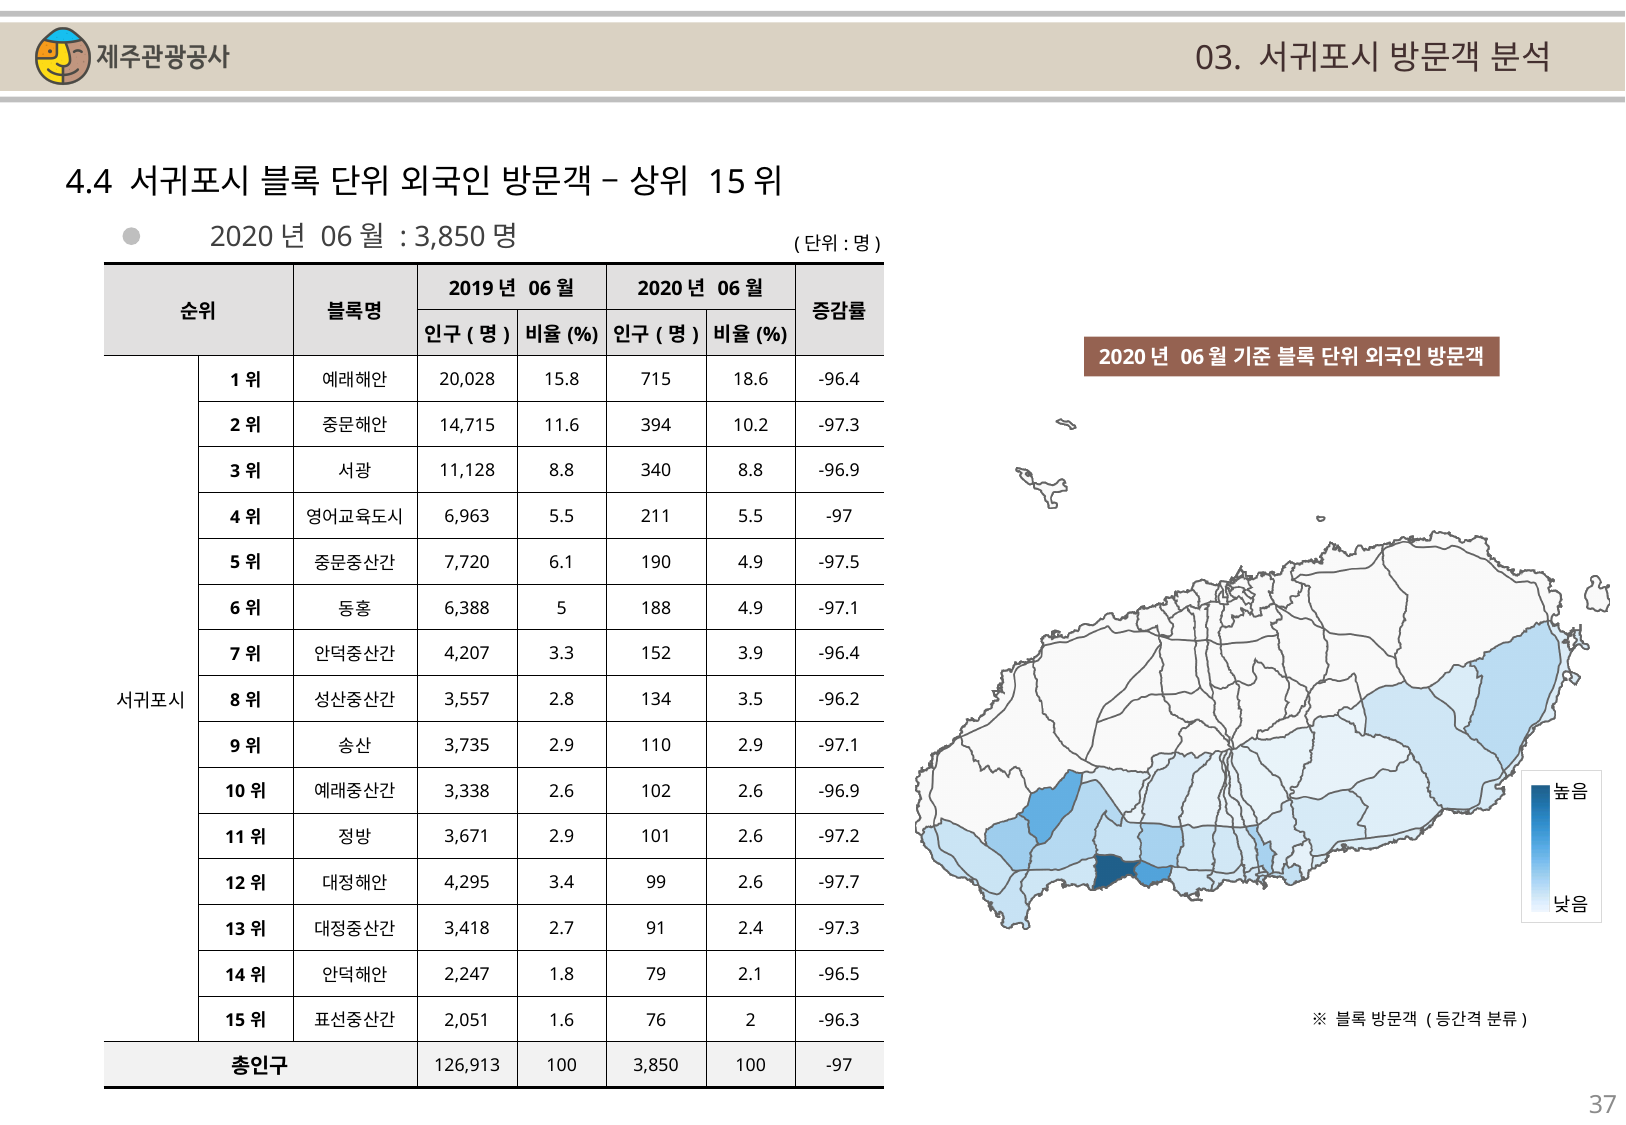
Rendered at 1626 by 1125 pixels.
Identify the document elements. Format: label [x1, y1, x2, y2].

table_cell [199, 905, 293, 950]
table_cell [199, 356, 293, 401]
text_box [779, 224, 896, 262]
table_cell [199, 722, 293, 767]
table_cell [104, 356, 198, 1041]
table_cell [294, 356, 417, 401]
table_cell [796, 814, 884, 858]
table_cell [518, 997, 606, 1041]
table_cell [607, 356, 706, 401]
table_cell [518, 356, 606, 401]
table_cell [796, 859, 884, 904]
table_cell [518, 1042, 606, 1086]
table_cell [707, 676, 795, 721]
table_cell [796, 676, 884, 721]
table_cell [294, 814, 417, 858]
table_cell [607, 402, 706, 446]
table_cell [707, 585, 795, 629]
table_cell [199, 859, 293, 904]
table_cell [518, 859, 606, 904]
table_cell [707, 402, 795, 446]
text_box [121, 226, 141, 246]
table_cell [294, 768, 417, 813]
table_cell [707, 1042, 795, 1086]
table_cell [707, 493, 795, 538]
table_cell [518, 722, 606, 767]
table_cell [607, 722, 706, 767]
table_cell [294, 905, 417, 950]
text_box [1521, 770, 1618, 925]
table_cell [707, 905, 795, 950]
table_cell [796, 768, 884, 813]
table_cell [518, 310, 606, 355]
table_cell [199, 402, 293, 446]
table_cell [518, 447, 606, 492]
table_cell [418, 905, 517, 950]
table_cell [199, 447, 293, 492]
table_cell [707, 951, 795, 996]
table_cell [607, 630, 706, 675]
picture [915, 236, 1610, 1112]
table_cell [607, 539, 706, 584]
table_cell [796, 402, 884, 446]
table_cell [294, 859, 417, 904]
table_cell [607, 585, 706, 629]
table_cell [796, 997, 884, 1041]
table_cell [518, 539, 606, 584]
table_cell [607, 814, 706, 858]
table_cell [418, 768, 517, 813]
table_cell [418, 814, 517, 858]
table_cell [294, 630, 417, 675]
table_cell [418, 630, 517, 675]
table_header [796, 265, 884, 355]
table_cell [199, 814, 293, 858]
table_cell [796, 905, 884, 950]
table_cell [607, 1042, 706, 1086]
table_cell [796, 951, 884, 996]
table_cell [796, 722, 884, 767]
table_cell [518, 768, 606, 813]
table_cell [418, 722, 517, 767]
table_cell [418, 585, 517, 629]
table_cell [607, 951, 706, 996]
table_cell [418, 951, 517, 996]
table_cell [418, 997, 517, 1041]
table_cell [607, 768, 706, 813]
table_cell [796, 447, 884, 492]
table_cell [294, 997, 417, 1041]
table_cell [707, 814, 795, 858]
table_cell [607, 493, 706, 538]
table_cell [707, 310, 795, 355]
table_cell [418, 402, 517, 446]
table_header [607, 265, 795, 309]
table_header [418, 265, 606, 309]
table_cell [796, 493, 884, 538]
table_cell [607, 676, 706, 721]
table_cell [607, 905, 706, 950]
table_cell [418, 676, 517, 721]
table_cell [796, 585, 884, 629]
table_cell [518, 951, 606, 996]
table_cell [607, 447, 706, 492]
text_box [50, 152, 1144, 208]
table_cell [707, 768, 795, 813]
table_cell [607, 310, 706, 355]
table_cell [518, 402, 606, 446]
table_cell [418, 493, 517, 538]
table_cell [199, 585, 293, 629]
table_cell [199, 951, 293, 996]
table_cell [294, 585, 417, 629]
table_header [294, 265, 417, 355]
table_cell [104, 1042, 417, 1086]
table_cell [294, 722, 417, 767]
table_cell [418, 310, 517, 355]
table_cell [199, 539, 293, 584]
table_cell [418, 859, 517, 904]
table_cell [707, 539, 795, 584]
table_cell [294, 539, 417, 584]
table_cell [518, 630, 606, 675]
table_cell [418, 356, 517, 401]
table_cell [518, 585, 606, 629]
table_cell [199, 997, 293, 1041]
table_cell [607, 997, 706, 1041]
table_cell [418, 539, 517, 584]
table_cell [707, 859, 795, 904]
table_cell [294, 447, 417, 492]
table_cell [707, 447, 795, 492]
table_cell [199, 676, 293, 721]
picture [31, 26, 232, 87]
table_cell [607, 859, 706, 904]
table_cell [707, 630, 795, 675]
table_cell [294, 402, 417, 446]
table_cell [796, 630, 884, 675]
table_cell [199, 493, 293, 538]
table_cell [199, 630, 293, 675]
table_cell [518, 493, 606, 538]
table_cell [294, 951, 417, 996]
table_cell [796, 1042, 884, 1086]
table_header [104, 265, 293, 355]
table_cell [418, 1042, 517, 1086]
table_cell [707, 356, 795, 401]
table_cell [294, 676, 417, 721]
table_cell [418, 447, 517, 492]
table_cell [294, 493, 417, 538]
table_cell [796, 356, 884, 401]
text_box [194, 210, 534, 260]
table_cell [707, 997, 795, 1041]
table_cell [796, 539, 884, 584]
table_cell [707, 722, 795, 767]
text_box [1042, 28, 1595, 84]
table_cell [199, 768, 293, 813]
table_cell [518, 814, 606, 858]
slide_number [1251, 1063, 1618, 1123]
table_cell [518, 676, 606, 721]
table_cell [518, 905, 606, 950]
